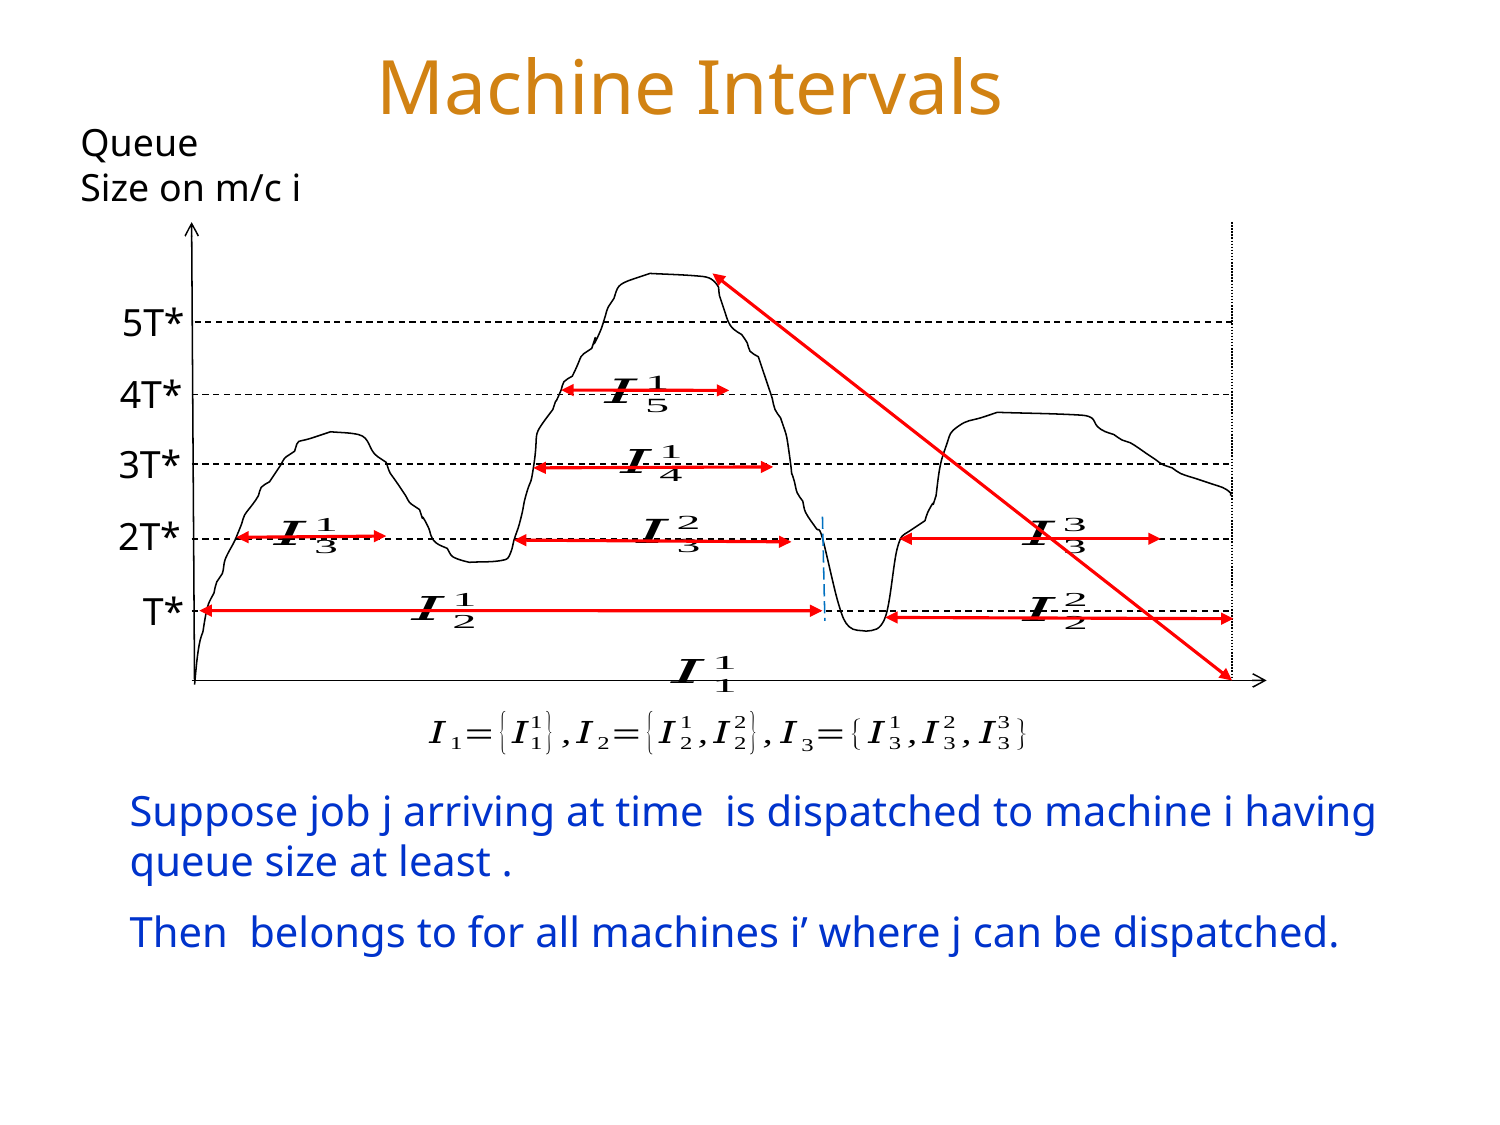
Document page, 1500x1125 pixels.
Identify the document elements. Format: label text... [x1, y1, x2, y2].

text_box [199, 621, 538, 677]
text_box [191, 618, 195, 679]
text_box Machine Intervals [362, 32, 1192, 138]
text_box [191, 545, 195, 610]
text_box [534, 402, 791, 463]
text_box [830, 548, 939, 610]
text_box [603, 273, 728, 321]
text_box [513, 539, 792, 543]
text_box Queue Size on m/c i [65, 111, 334, 217]
text_box T* [128, 580, 186, 641]
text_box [191, 470, 195, 538]
text_box [901, 473, 1035, 537]
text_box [822, 516, 826, 621]
text_box [944, 412, 1161, 463]
text_box 3T* [103, 433, 186, 494]
text_box [940, 456, 950, 463]
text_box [191, 221, 195, 394]
text_box [844, 620, 883, 632]
text_box [561, 331, 771, 393]
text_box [194, 680, 1233, 685]
text_box [514, 473, 817, 538]
text_box [207, 548, 817, 608]
text_box [972, 473, 1227, 530]
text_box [191, 400, 195, 463]
text_box 5T* [107, 291, 186, 352]
text_box 2T* [103, 505, 186, 566]
text_box 4T* [105, 364, 186, 424]
text_box [281, 431, 387, 463]
text_box [237, 473, 433, 538]
